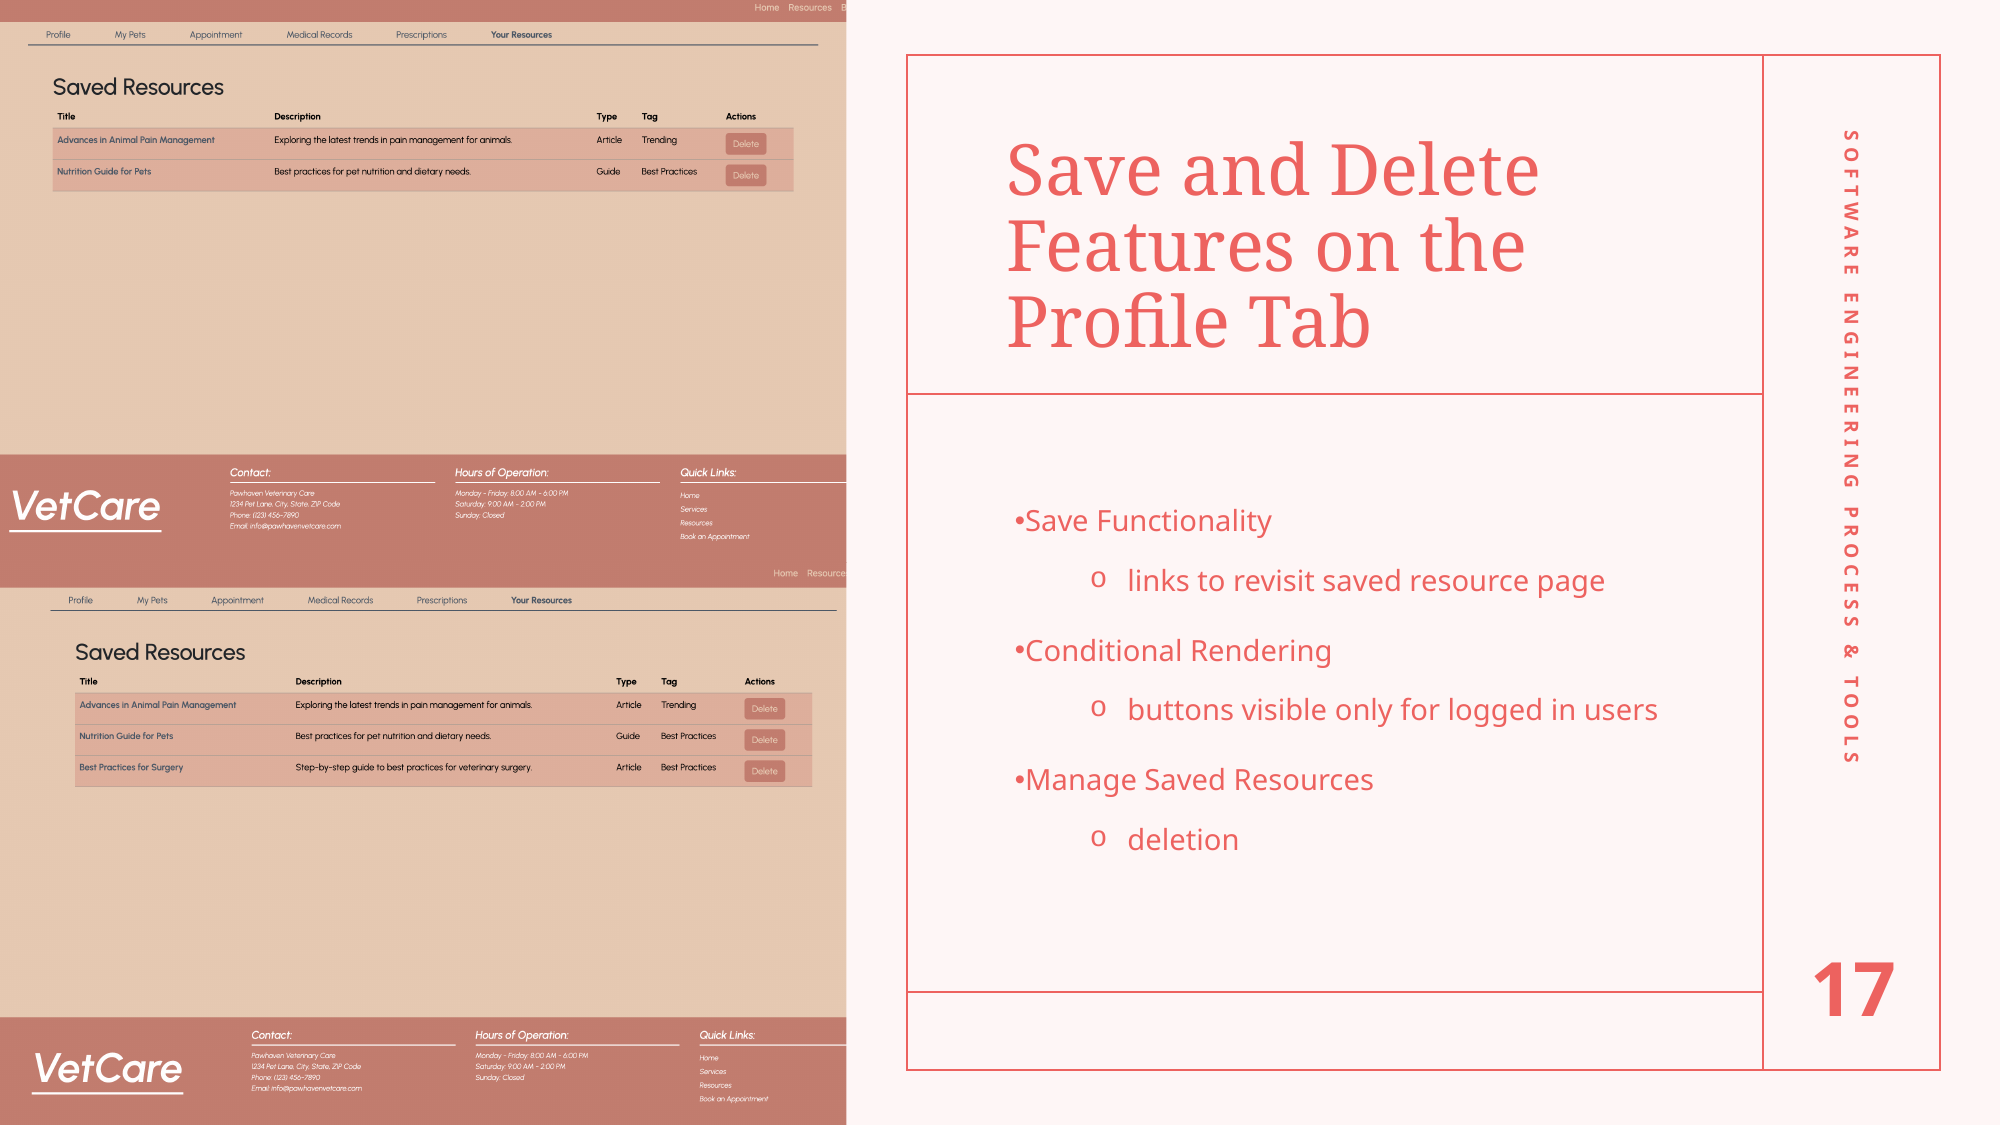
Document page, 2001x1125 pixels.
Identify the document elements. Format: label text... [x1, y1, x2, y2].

text_box [847, 0, 2000, 1125]
text_box [906, 54, 1941, 1071]
list Save Functionality links to revisit saved resource page Conditional Rendering buttons visible only for logged in users Manage Saved Resources deletion [999, 481, 1690, 931]
picture [0, 0, 847, 1125]
title Save and Delete Features on the Profile Tab [991, 126, 1721, 312]
title Save and Delete Features on the Profile Tab [991, 313, 1721, 357]
slide_number 17 [1775, 930, 1932, 1055]
footer Software engineering process & tools [1822, 115, 1883, 791]
